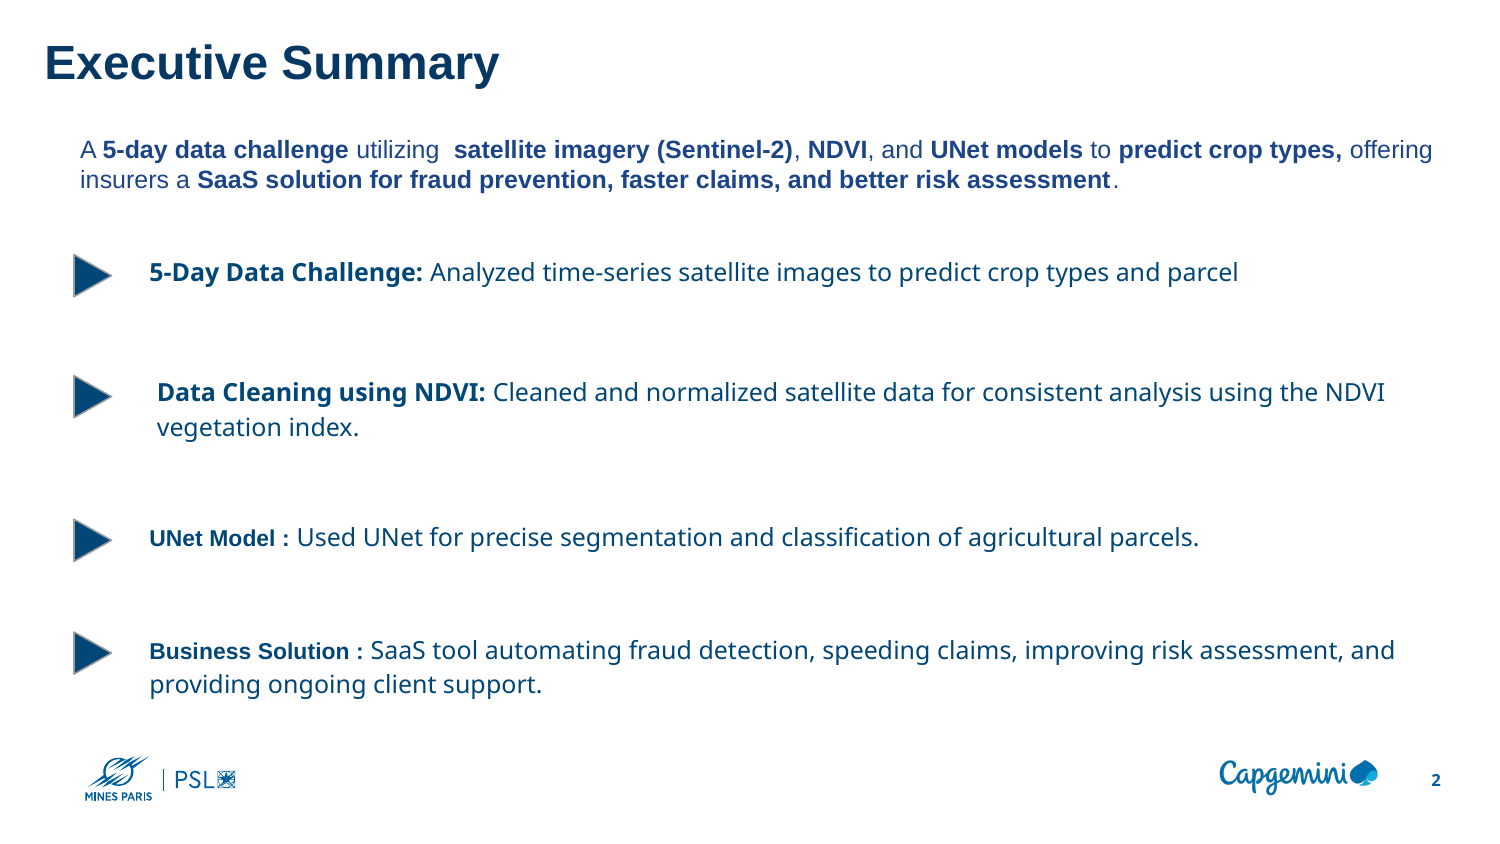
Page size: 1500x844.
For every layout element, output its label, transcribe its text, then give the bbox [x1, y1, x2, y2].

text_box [73, 614, 1458, 692]
title Executive Summary [44, 25, 1456, 103]
text_box A 5-day data challenge utilizing satellite imagery (Sentinel-2), NDVI, and UNet models to predict crop types, offering insurers a SaaS solution for fraud prevention, faster claims, and better risk assessment. [65, 118, 1500, 240]
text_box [73, 357, 1465, 435]
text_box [73, 501, 1458, 579]
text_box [73, 236, 1458, 315]
picture [1192, 734, 1405, 821]
